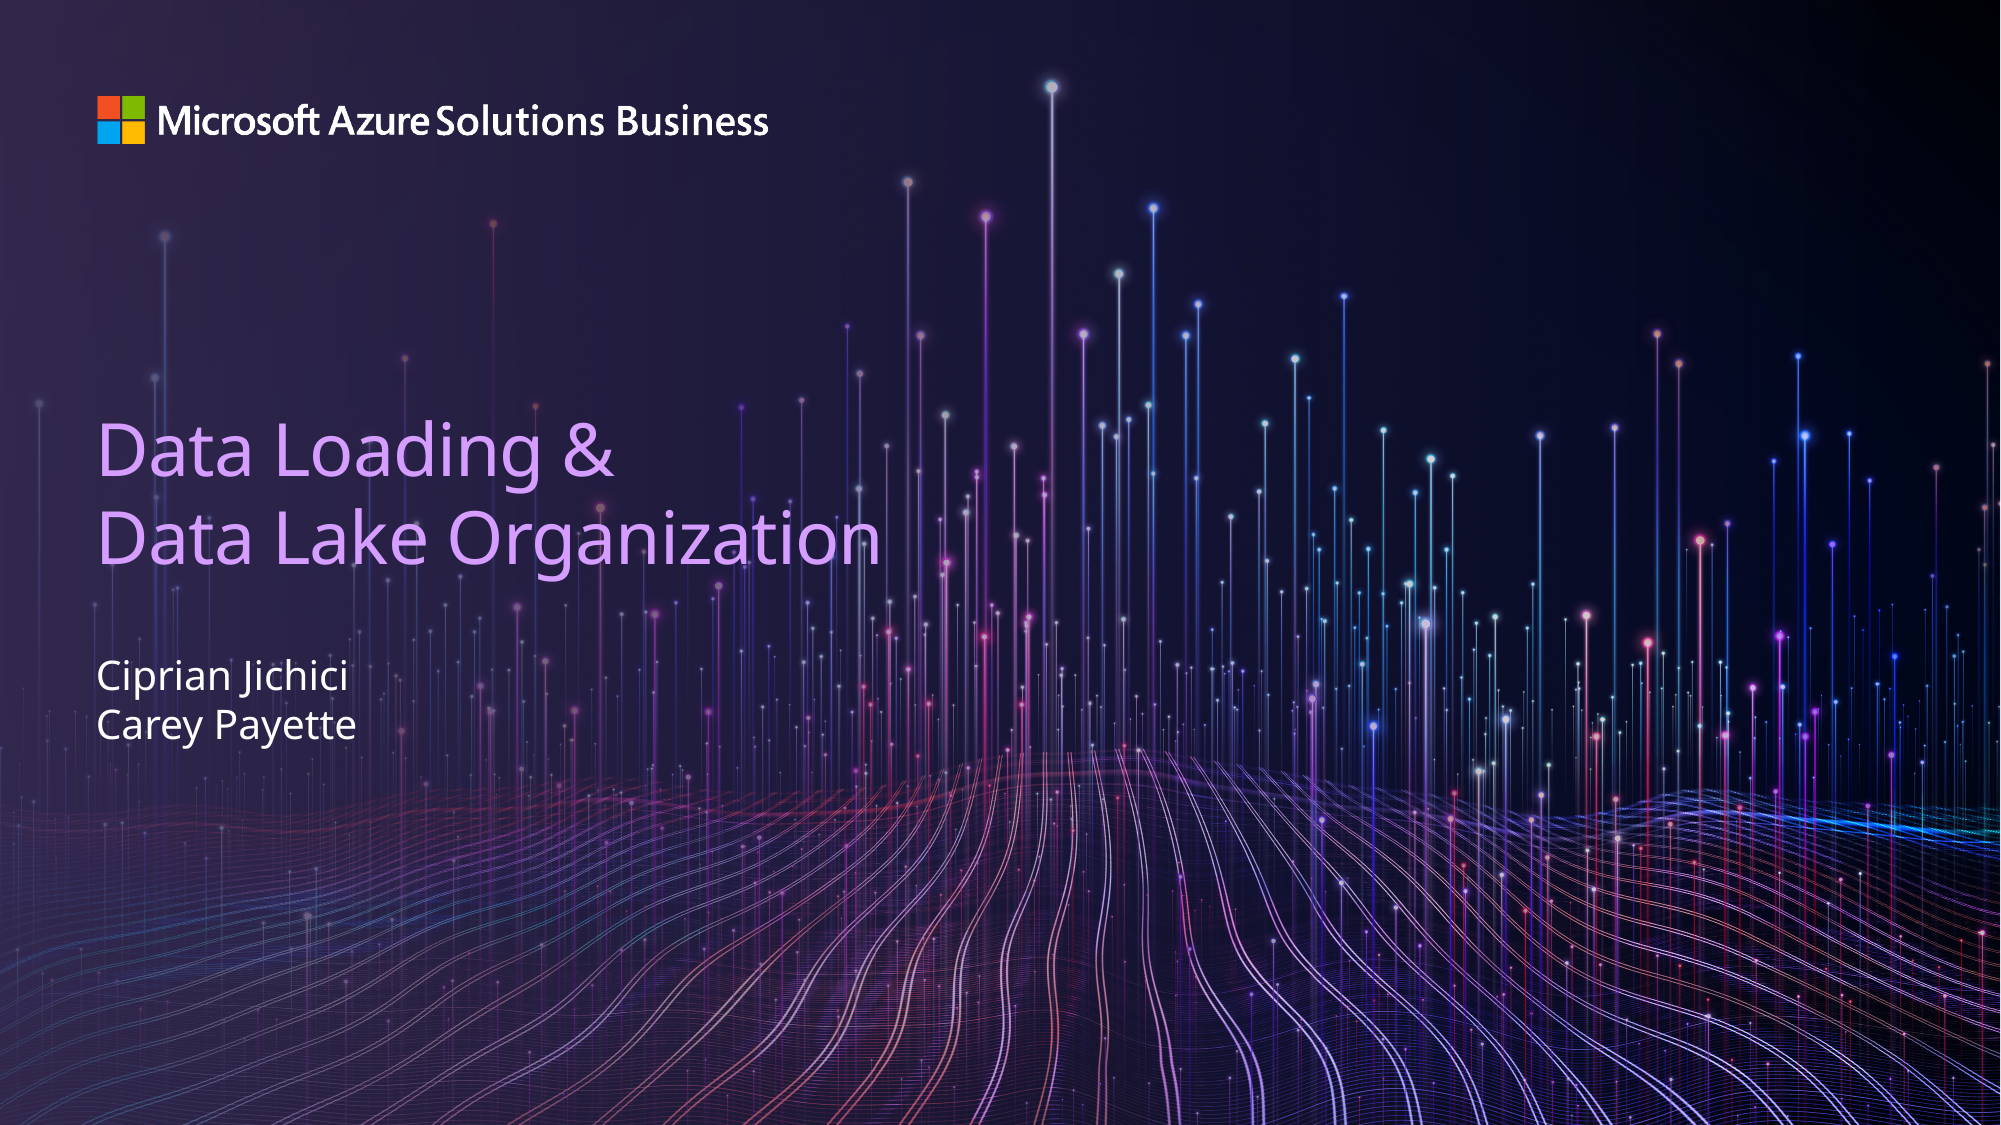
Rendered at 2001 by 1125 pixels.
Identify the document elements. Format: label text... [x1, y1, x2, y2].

picture [89, 91, 776, 148]
picture [1266, 0, 2001, 1125]
title Data Loading & Data Lake Organization [95, 401, 930, 580]
list Ciprian Jichici Carey Payette [95, 649, 930, 799]
